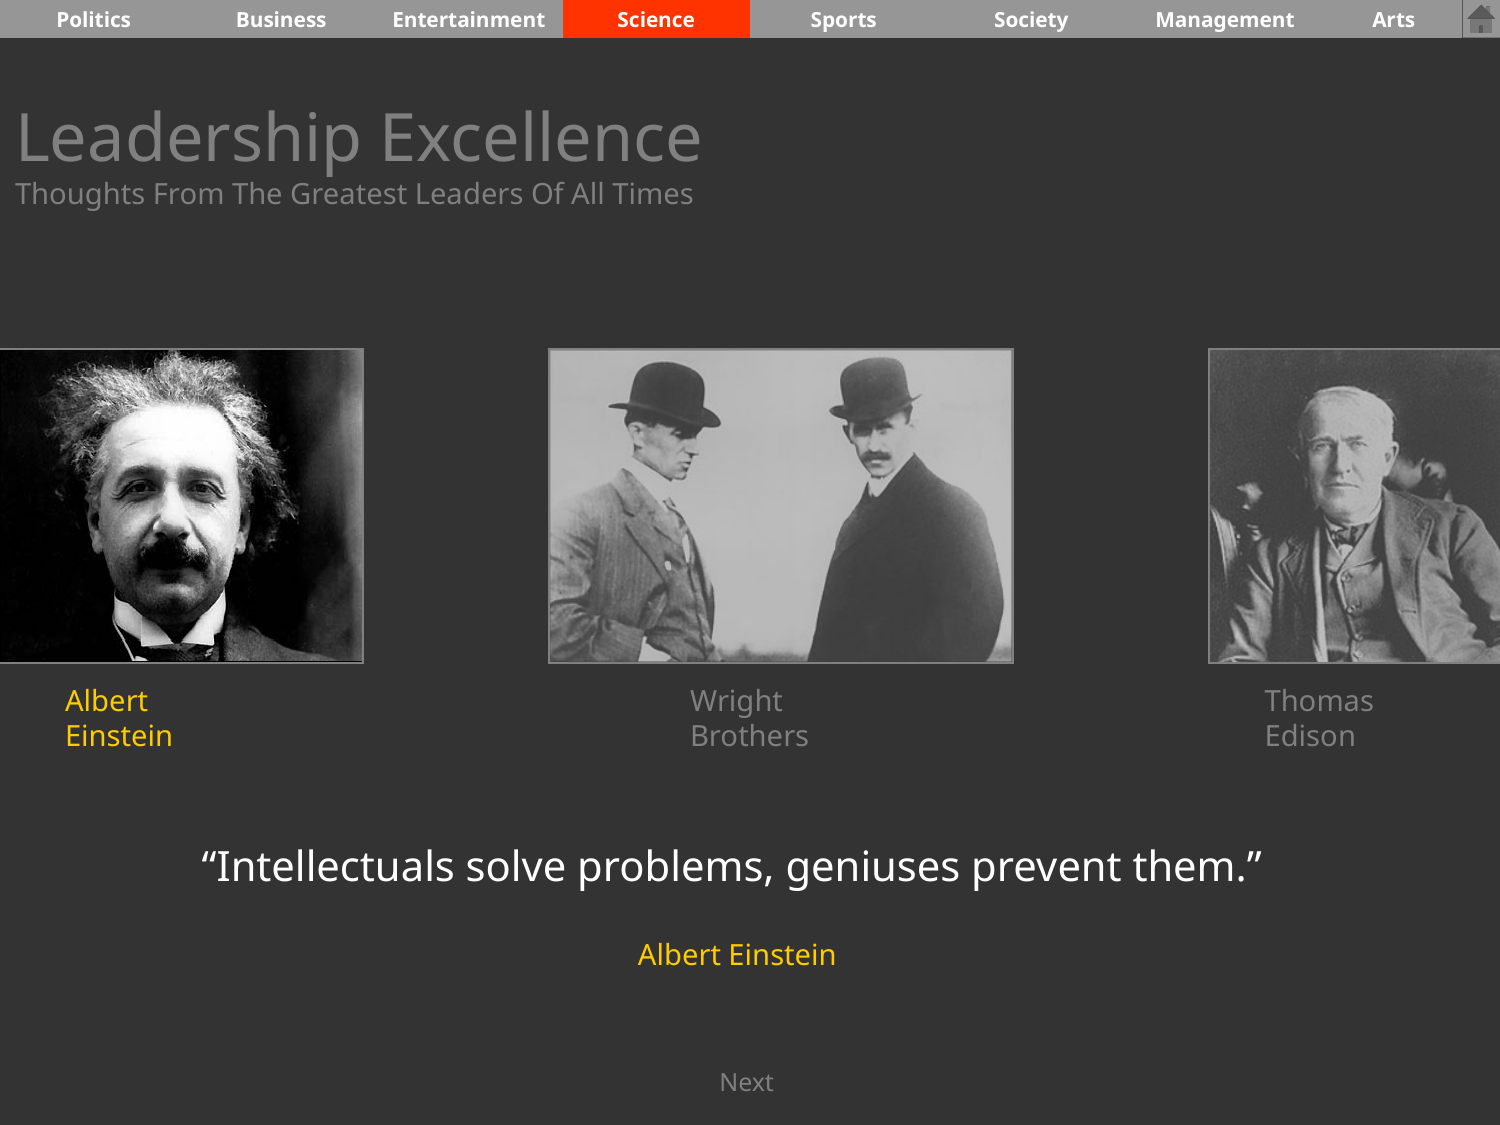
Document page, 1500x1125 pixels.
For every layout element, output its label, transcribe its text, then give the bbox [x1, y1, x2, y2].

text_box Wright Brothers [674, 675, 908, 725]
text_box Society [937, 0, 1125, 38]
text_box Management [1125, 0, 1324, 38]
text_box Arts [1324, 0, 1462, 38]
picture [1209, 349, 1500, 663]
list “Intellectuals solve problems, geniuses prevent them.” Albert Einstein [99, 837, 1375, 1038]
text_box Albert Einstein [50, 675, 266, 725]
text_box Sports [750, 0, 937, 38]
picture [0, 349, 363, 663]
text_box Next [699, 1062, 800, 1101]
picture [549, 349, 1013, 663]
text_box Politics [0, 0, 187, 38]
text_box Business [187, 0, 375, 38]
text_box Entertainment [375, 0, 562, 38]
text_box Leadership Excellence Thoughts From The Greatest Leaders Of All Times [0, 87, 1025, 218]
text_box Science [562, 0, 750, 38]
text_box Thomas Edison [1249, 675, 1475, 725]
text_box [1462, 0, 1500, 38]
